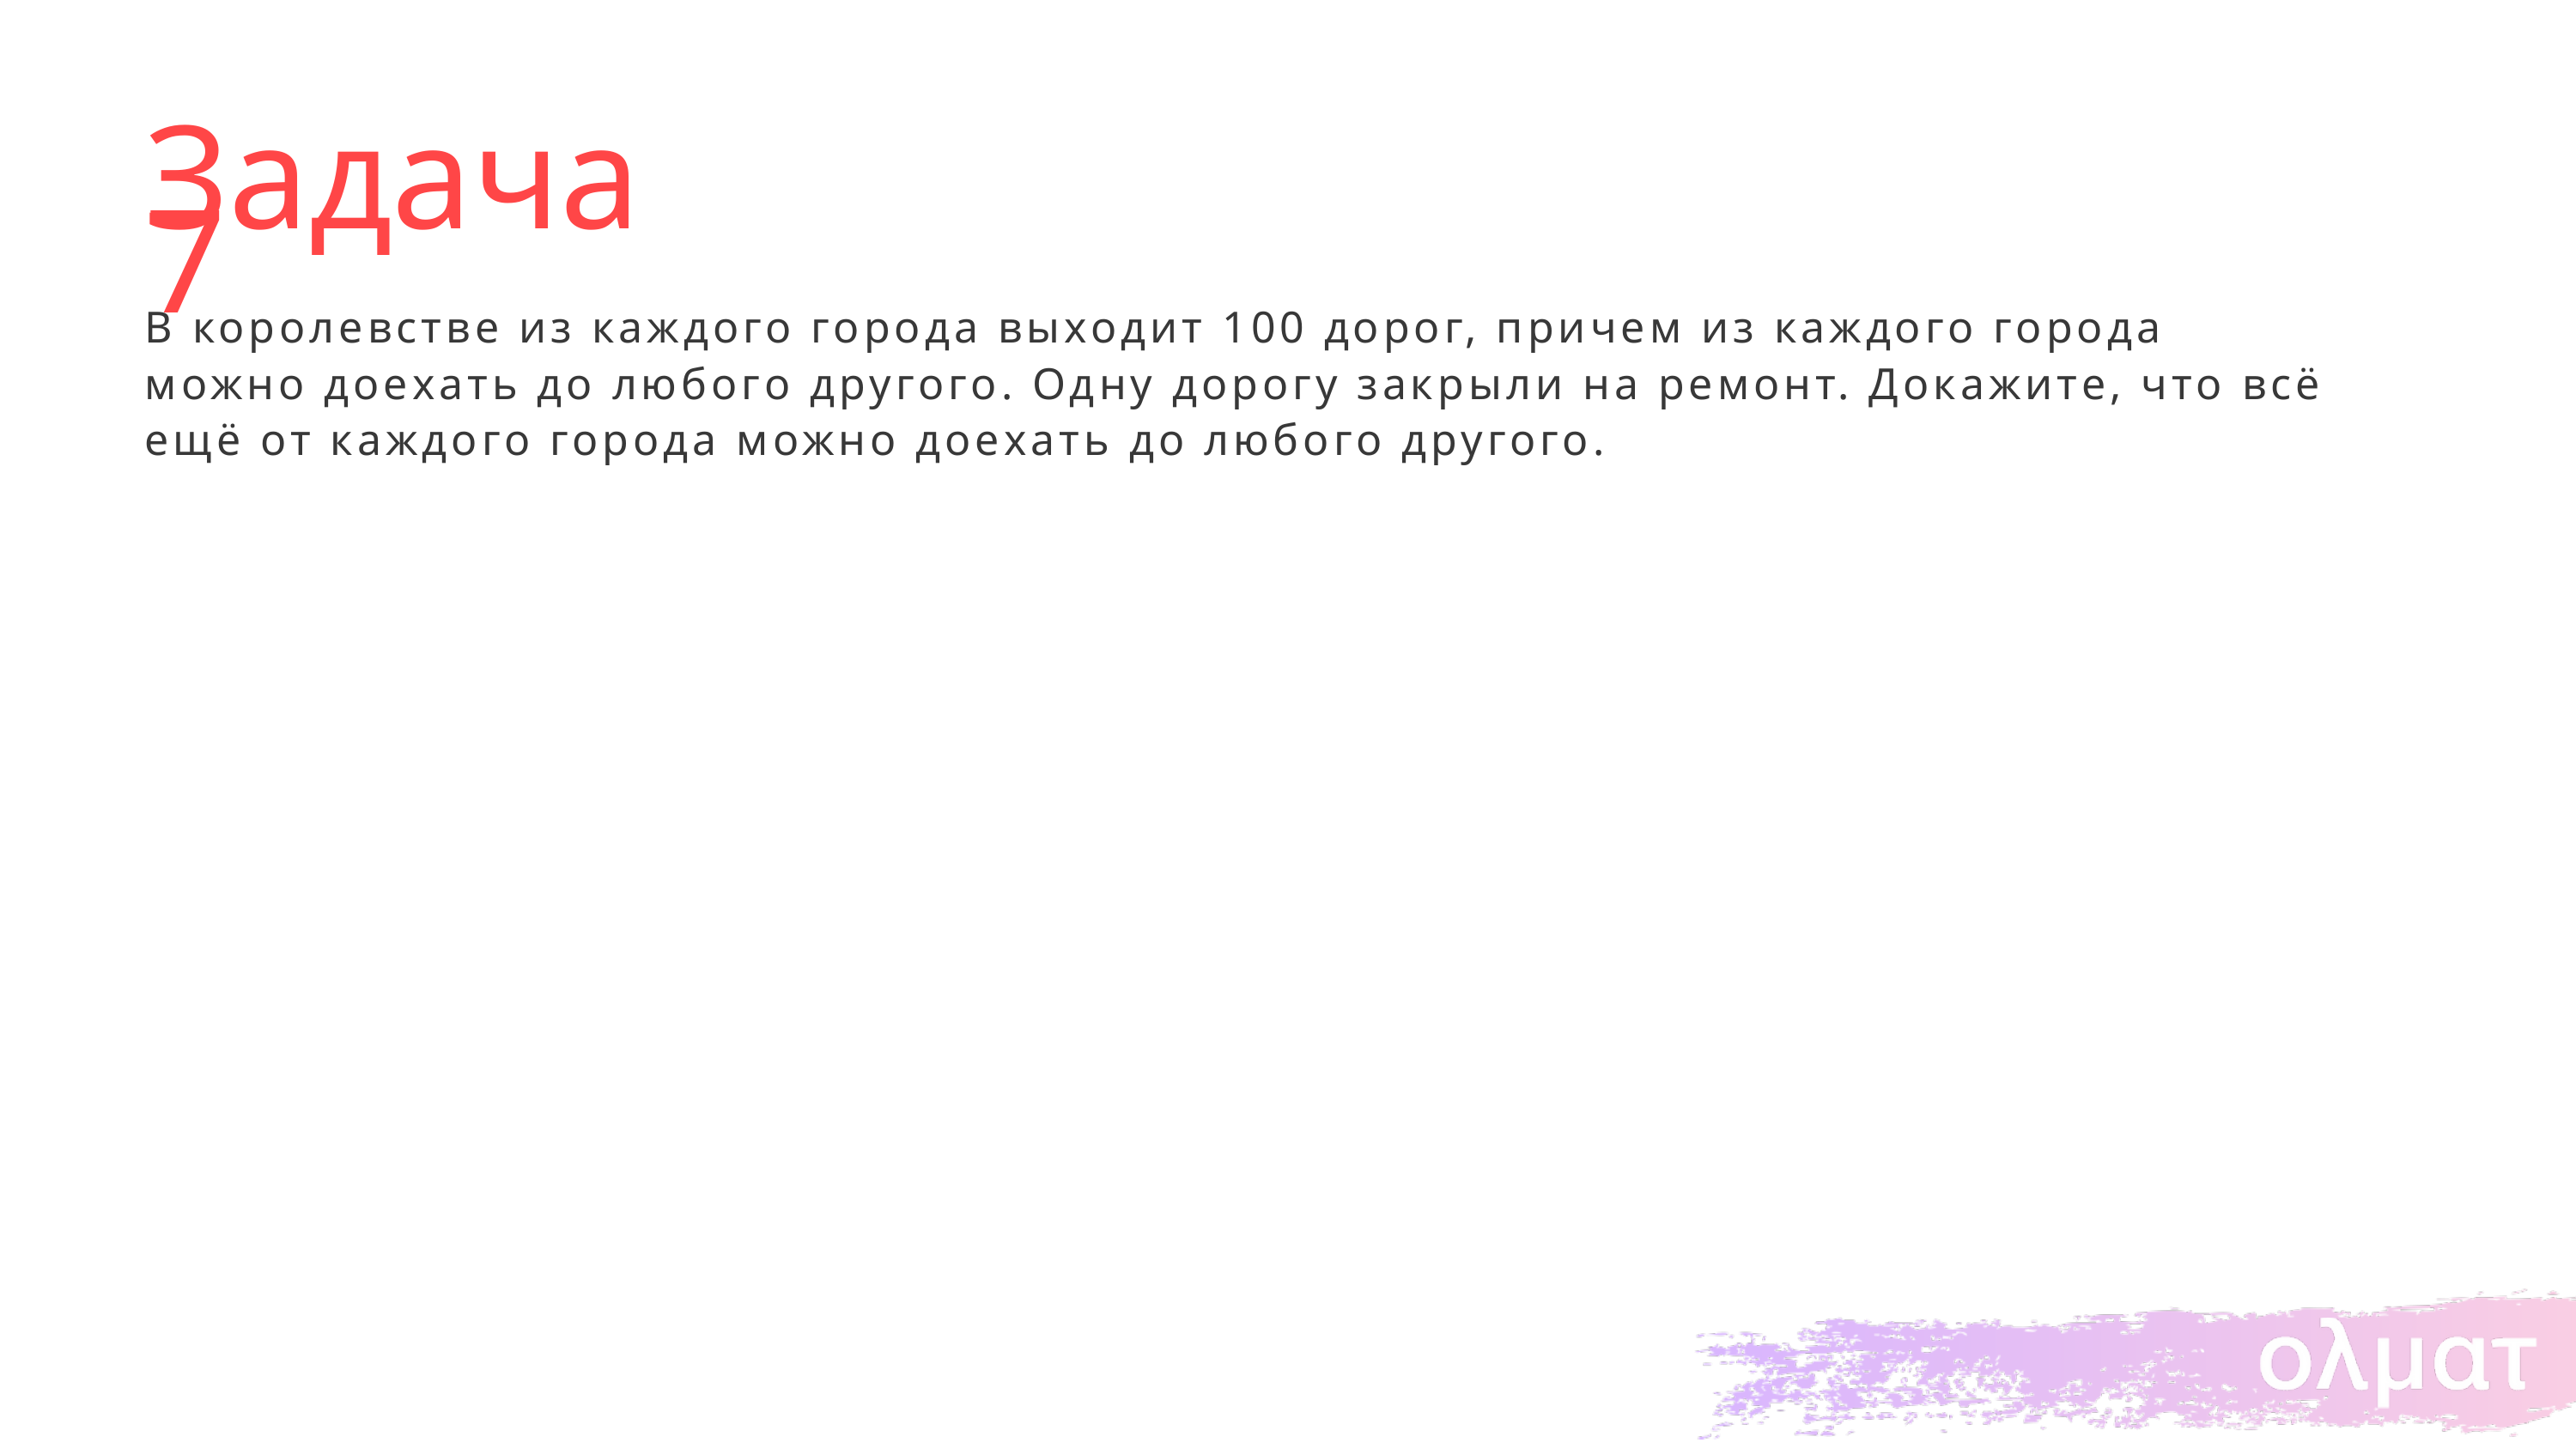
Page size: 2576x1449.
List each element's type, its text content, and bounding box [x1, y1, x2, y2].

text_box Задача 7 [144, 173, 754, 342]
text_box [1690, 1287, 2576, 1440]
text_box В королевстве из каждого города выходит 100 дорог, причем из каждого города можно доехать до любого другого. Одну дорогу закрыли на ремонт. Докажите, что всё ещё от каждого города можно доехать до любого другого. [144, 295, 2338, 464]
